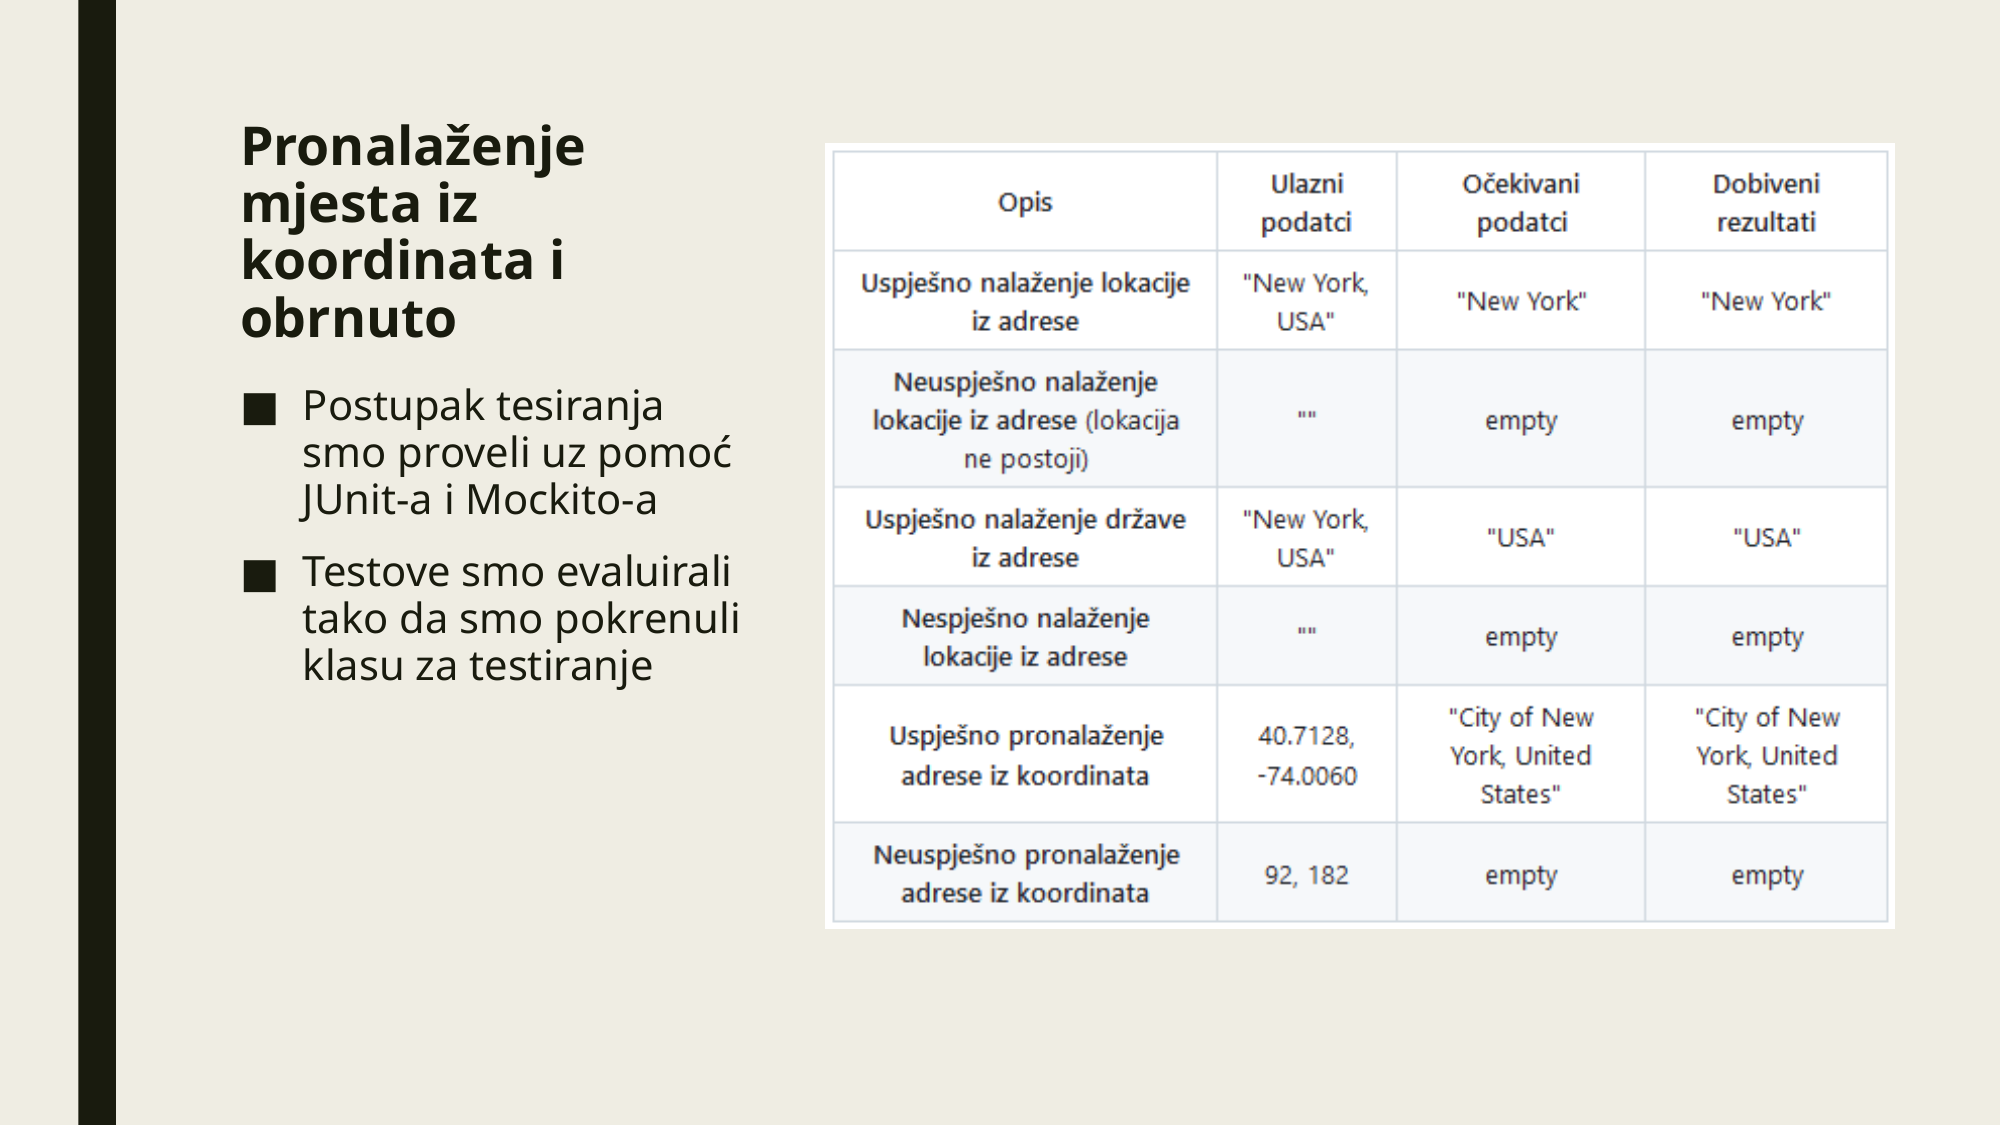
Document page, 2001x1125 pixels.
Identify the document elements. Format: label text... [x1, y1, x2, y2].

picture [825, 143, 1895, 929]
title Pronalaženje mjesta iz koordinata i obrnuto [225, 112, 764, 357]
list Postupak tesiranja smo proveli uz pomoć JUnit-a i Mockito-a Testove smo evaluirali tako da smo pokrenuli klasu za testiranje [225, 375, 764, 963]
